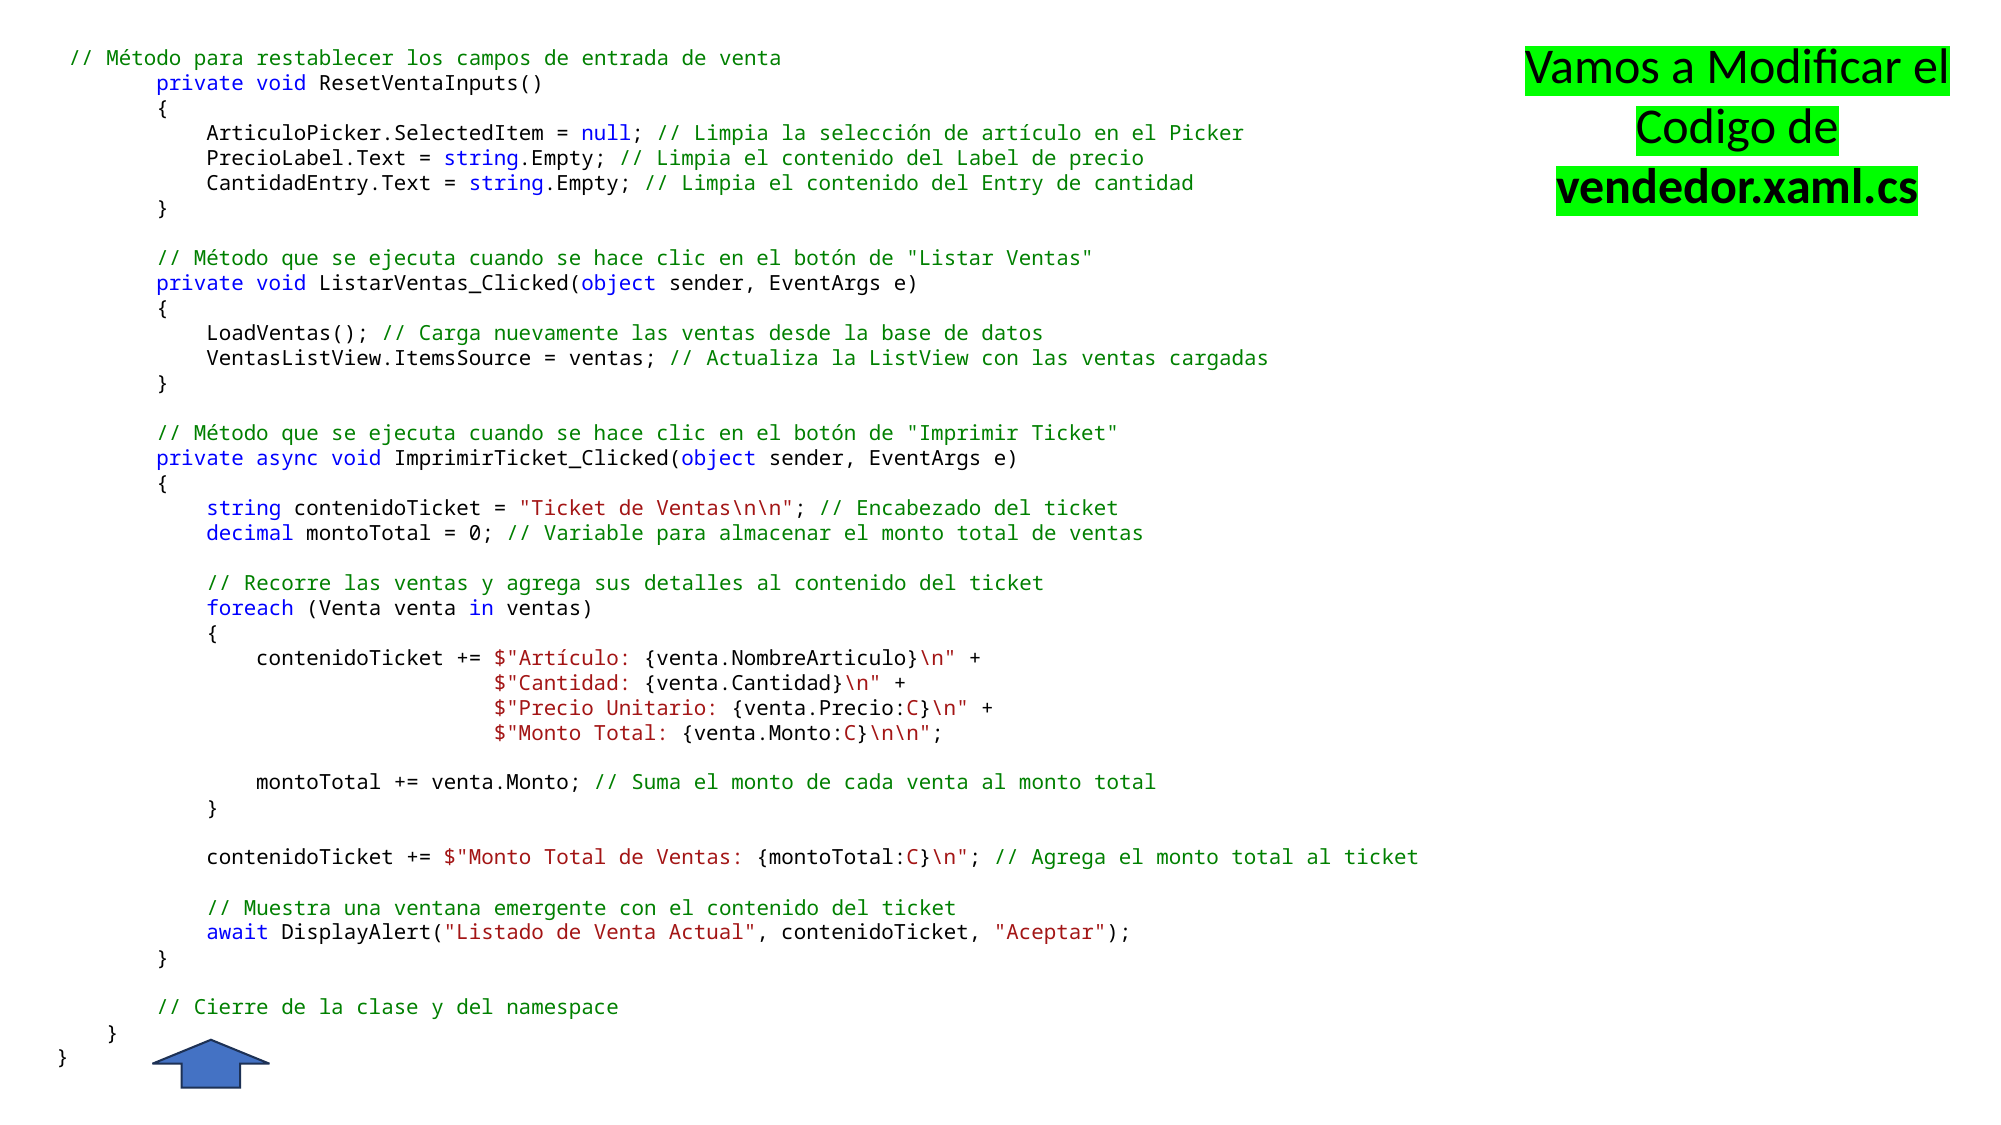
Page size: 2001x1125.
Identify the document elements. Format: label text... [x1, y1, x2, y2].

text_box // Método para restablecer los campos de entrada de venta private void ResetVentaInputs() { ArticuloPicker.SelectedItem = null; // Limpia la selección de artículo en el Picker PrecioLabel.Text = string.Empty; // Limpia el contenido del Label de precio CantidadEntry.Text = string.Empty; // Limpia el contenido del Entry de cantidad } // Método que se ejecuta cuando se hace clic en el botón de "Listar Ventas" private void ListarVentas_Clicked(object sender, EventArgs e) { LoadVentas(); // Carga nuevamente las ventas desde la base de datos VentasListView.ItemsSource = ventas; // Actualiza la ListView con las ventas cargadas } // Método que se ejecuta cuando se hace clic en el botón de "Imprimir Ticket" private async void ImprimirTicket_Clicked(object sender, EventArgs e) { string contenidoTicket = "Ticket de Ventas\n\n"; // Encabezado del ticket decimal montoTotal = 0; // Variable para almacenar el monto total de ventas // Recorre las ventas y agrega sus detalles al contenido del ticket foreach (Venta venta in ventas) { contenidoTicket += $"Artículo: {venta.NombreArticulo}\n" + $"Cantidad: {venta.Cantidad}\n" + $"Precio Unitario: {venta.Precio:C}\n" + $"Monto Total: {venta.Monto:C}\n\n"; montoTotal += venta.Monto; // Suma el monto de cada venta al monto total } contenidoTicket += $"Monto Total de Ventas: {montoTotal:C}\n"; // Agrega el monto total al ticket // Muestra una ventana emergente con el contenido del ticket await DisplayAlert("Listado de Venta Actual", contenidoTicket, "Aceptar"); } // Cierre de la clase y del namespace } } [41, 37, 1959, 1077]
text_box Vamos a Modificar el Codigo de vendedor.xaml.cs [1474, 25, 2000, 221]
text_box [152, 1038, 270, 1089]
